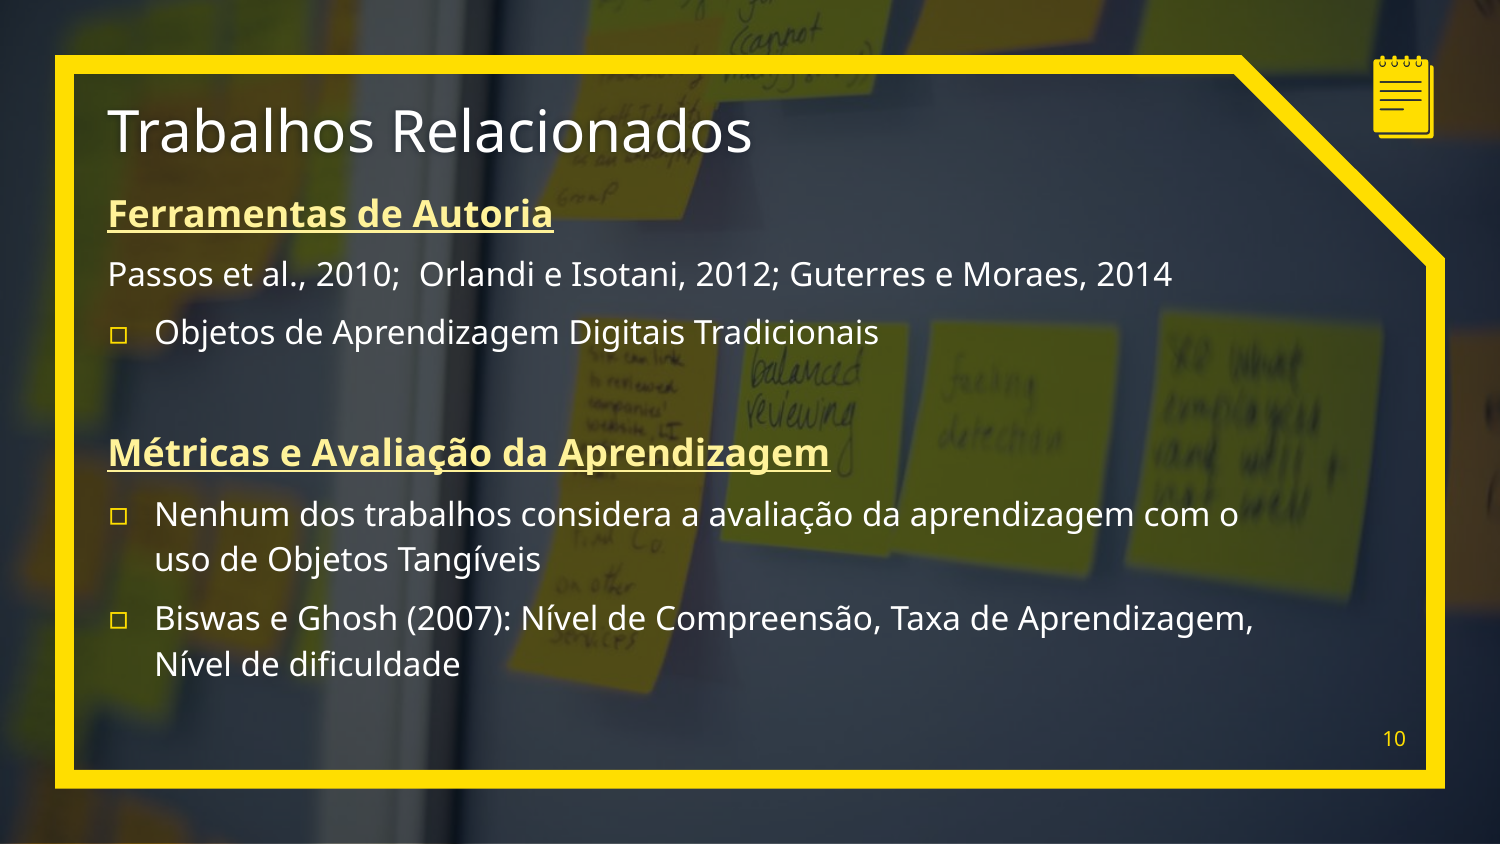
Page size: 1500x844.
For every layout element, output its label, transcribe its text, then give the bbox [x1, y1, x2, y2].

picture [0, 0, 1500, 844]
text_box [1373, 55, 1434, 139]
title Trabalhos Relacionados [107, 81, 1210, 165]
slide_number 10 [1366, 711, 1406, 755]
list Ferramentas de Autoria Passos et al., 2010; Orlandi e Isotani, 2012; Guterres e Moraes, 2014 Objetos de Aprendizagem Digitais Tradicionais Métricas e Avaliação da Aprendizagem Nenhum dos trabalhos considera a avaliação da aprendizagem com o uso de Objetos Tangíveis Biswas e Ghosh (2007): Nível de Compreensão, Taxa de Aprendizagem, Nível de dificuldade [107, 182, 1274, 744]
